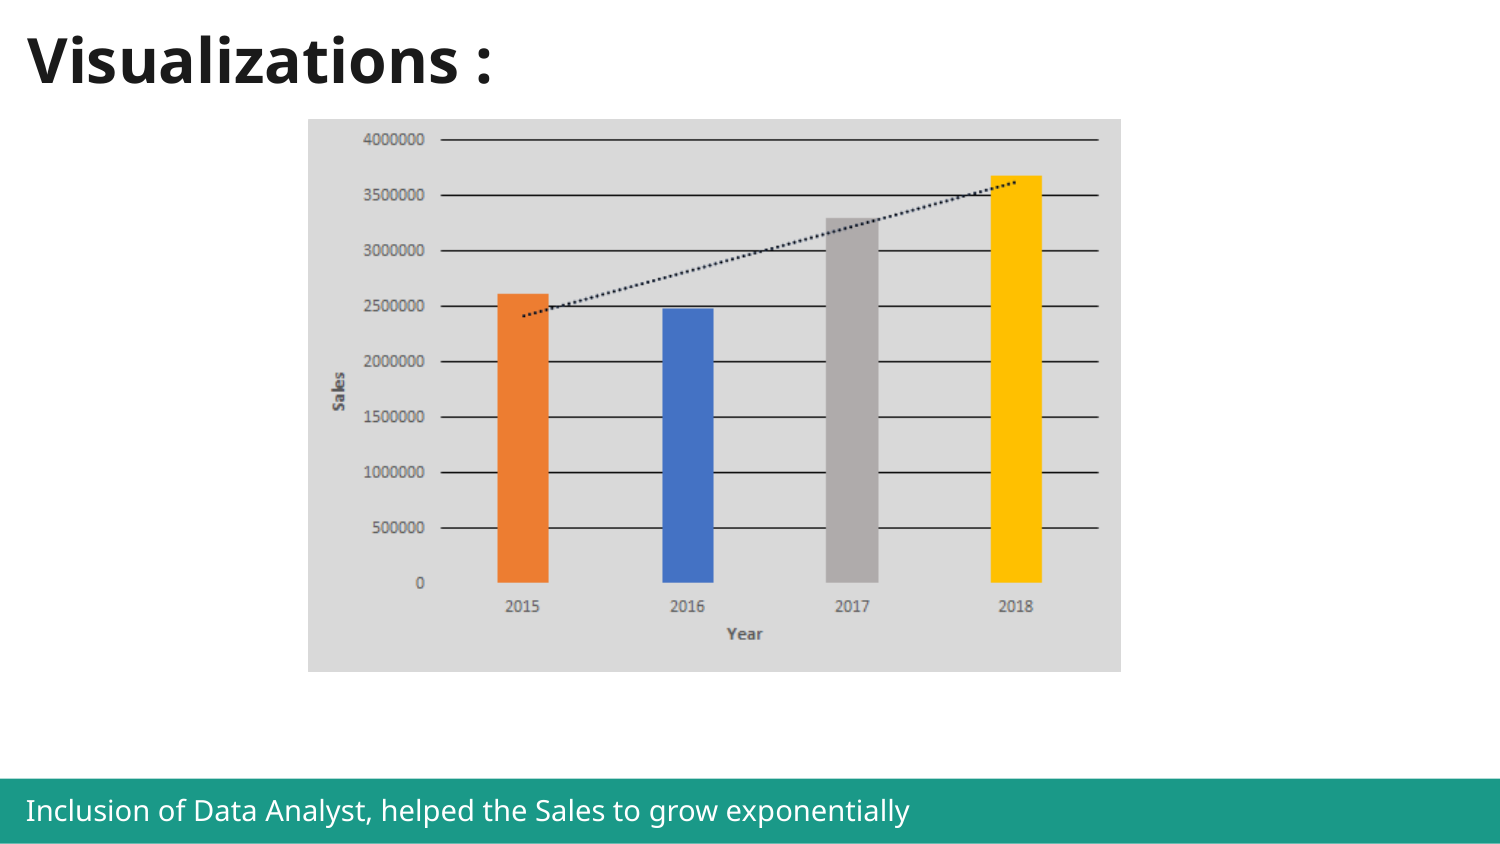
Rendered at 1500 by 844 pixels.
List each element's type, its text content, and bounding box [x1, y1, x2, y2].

text_box Inclusion of Data Analyst, helped the Sales to grow exponentially [10, 776, 1500, 842]
text_box Visualizations : [12, 6, 1017, 111]
picture [308, 119, 1121, 673]
text_box [0, 778, 1500, 844]
